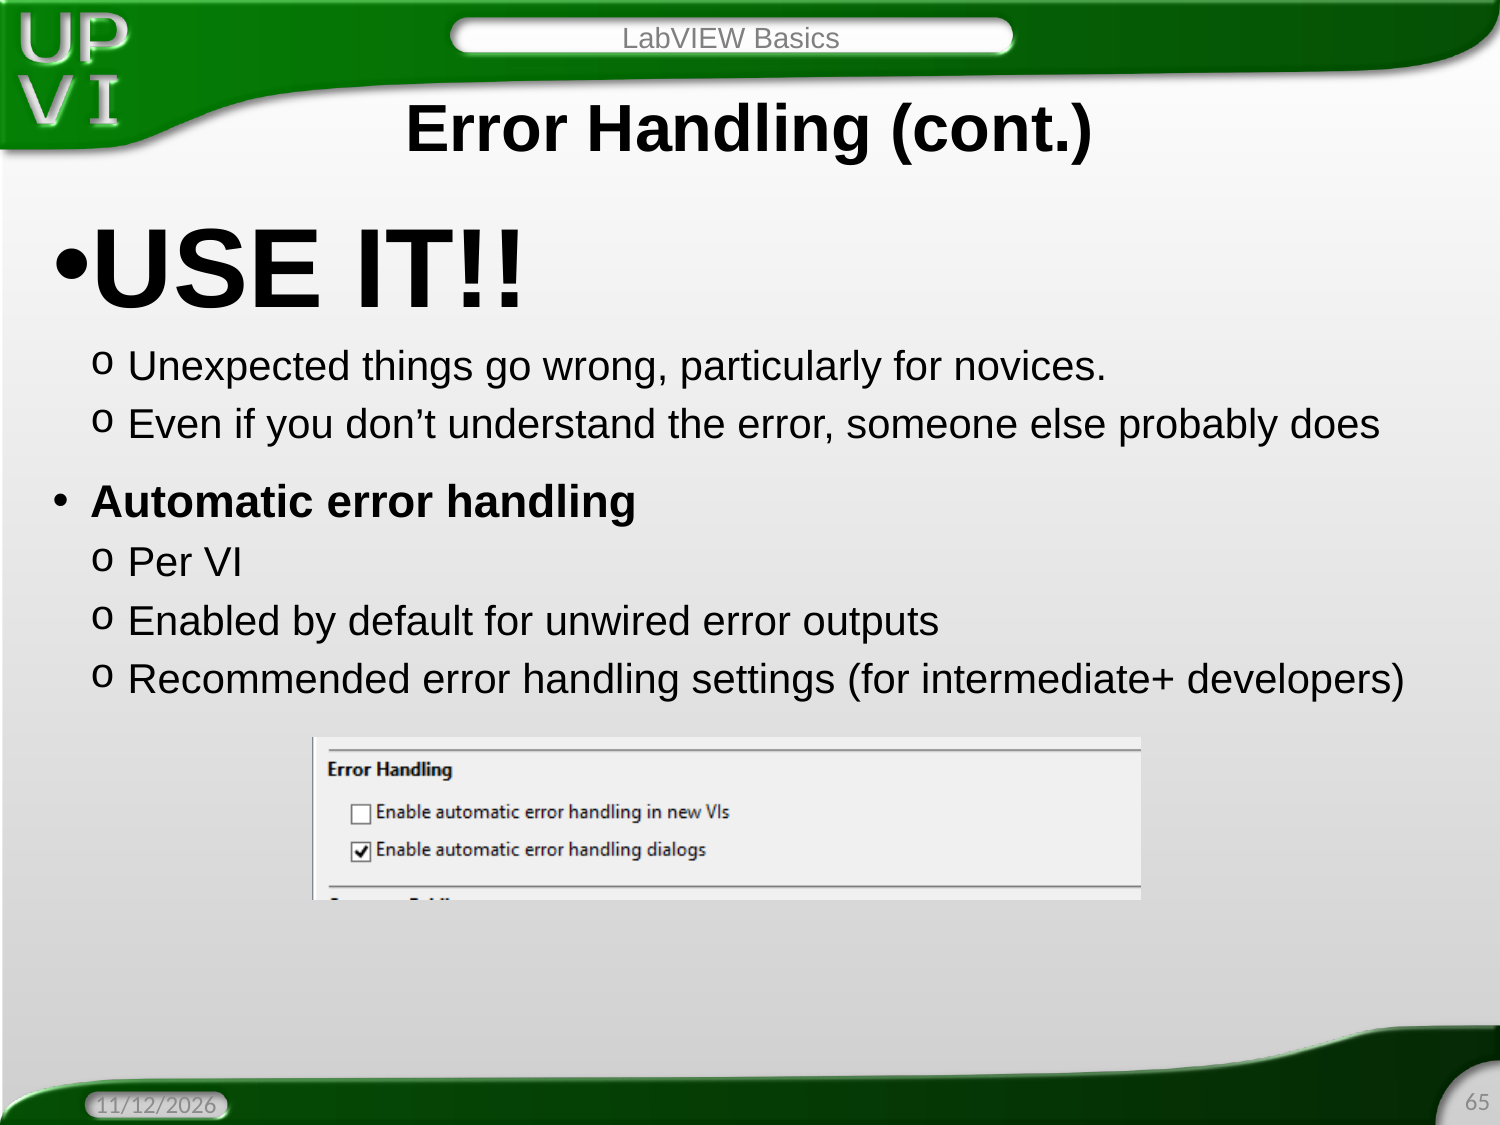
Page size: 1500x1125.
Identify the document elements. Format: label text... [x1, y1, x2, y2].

footer LabVIEW Basics [450, 6, 1013, 67]
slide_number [75, 1073, 238, 1125]
list USE IT!! Unexpected things go wrong, particularly for novices. Even if you don’t understand the error, someone else probably does Automatic error handling Per VI Enabled by default for unwired error outputs Recommended error handling settings (for intermediate+ developers) [37, 187, 1463, 1005]
title Error Handling (cont.) [75, 75, 1425, 175]
picture [0, 0, 1500, 1125]
slide_number 65 [1155, 1069, 1500, 1125]
